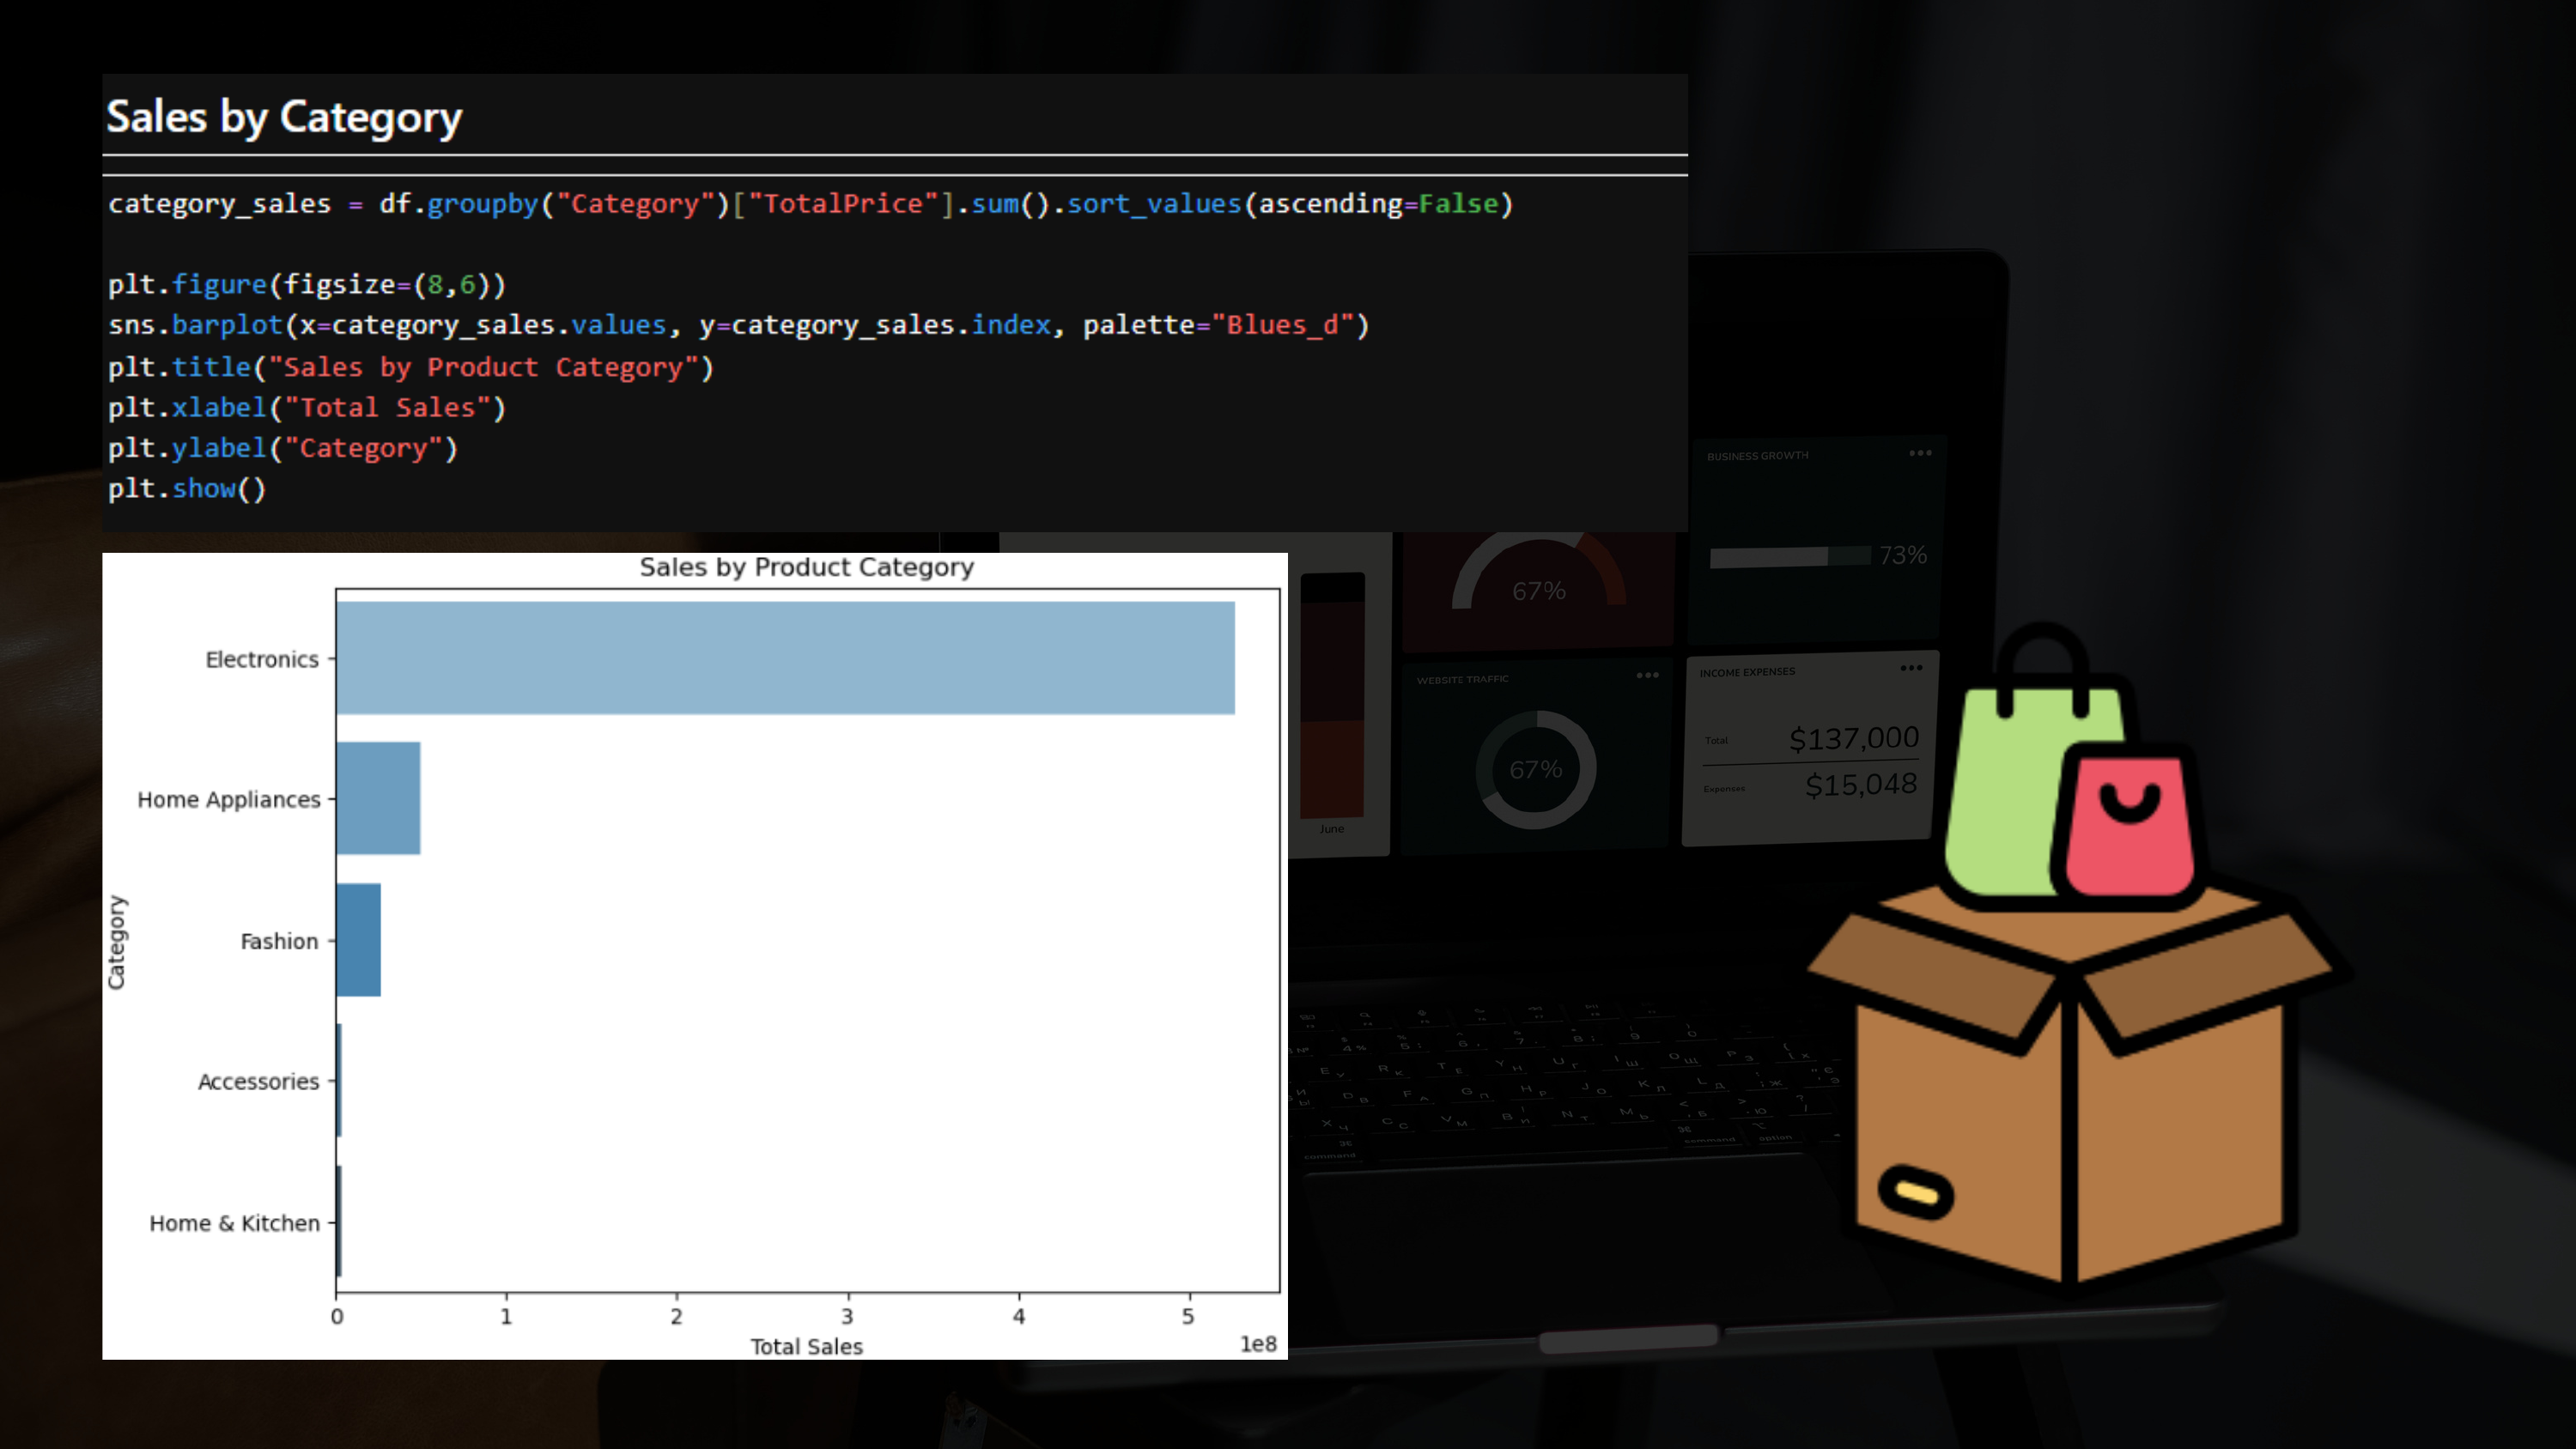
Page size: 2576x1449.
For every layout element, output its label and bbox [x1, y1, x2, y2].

text_box [102, 553, 1289, 1360]
text_box [102, 74, 1689, 532]
text_box [1710, 595, 2432, 1317]
text_box [0, 0, 2576, 1449]
